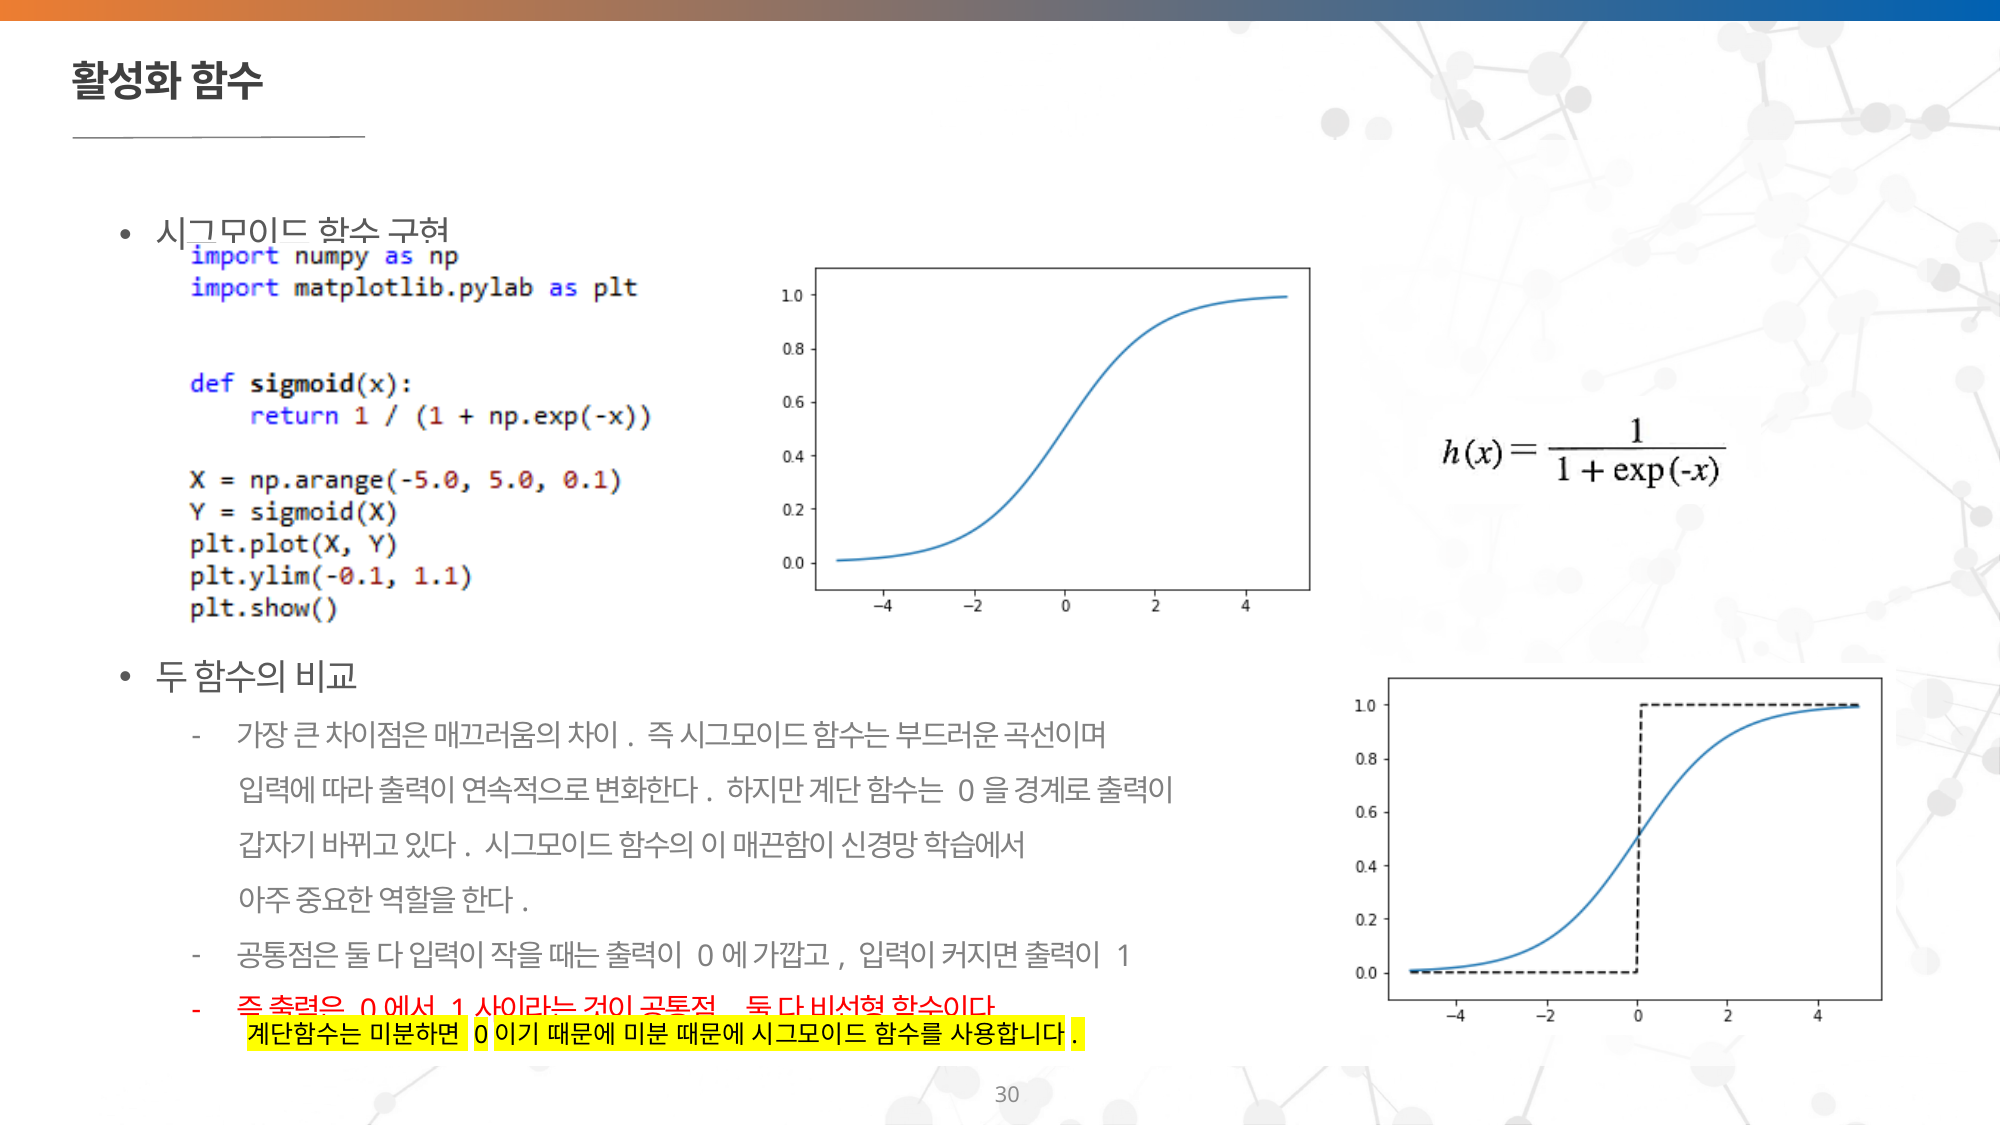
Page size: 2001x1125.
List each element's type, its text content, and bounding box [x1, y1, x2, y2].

text_box 계단함수는 미분하면 0이기 때문에 미분 때문에 시그모이드 함수를 사용합니다. [232, 1011, 1181, 1057]
title 활성화 함수 [56, 49, 1162, 117]
picture [1403, 396, 1761, 504]
picture [184, 243, 692, 636]
picture [771, 253, 1324, 626]
slide_number 30 [782, 1065, 1233, 1125]
list 시그모이드 함수 구현 두 함수의 비교 가장 큰 차이점은 매끄러움의 차이. 즉 시그모이드 함수는 부드러운 곡선이며 입력에 따라 출력이 연속적으로 변화한다. 하지만 계단 함수는 0을 경계로 출력이 갑자기 바뀌고 있다. 시그모이드 함수의 이 매끈함이 신경망 학습에서 아주 중요한 역할을 한다. 공통점은 둘 다 입력이 작을 때는 출력이 0에 가깝고, 입력이 커지면 출력이 1 즉 출력은 0에서 1사이라는 것이 공통점, 둘 다 비선형 함수이다. [104, 193, 1911, 1035]
picture [1343, 663, 1896, 1035]
